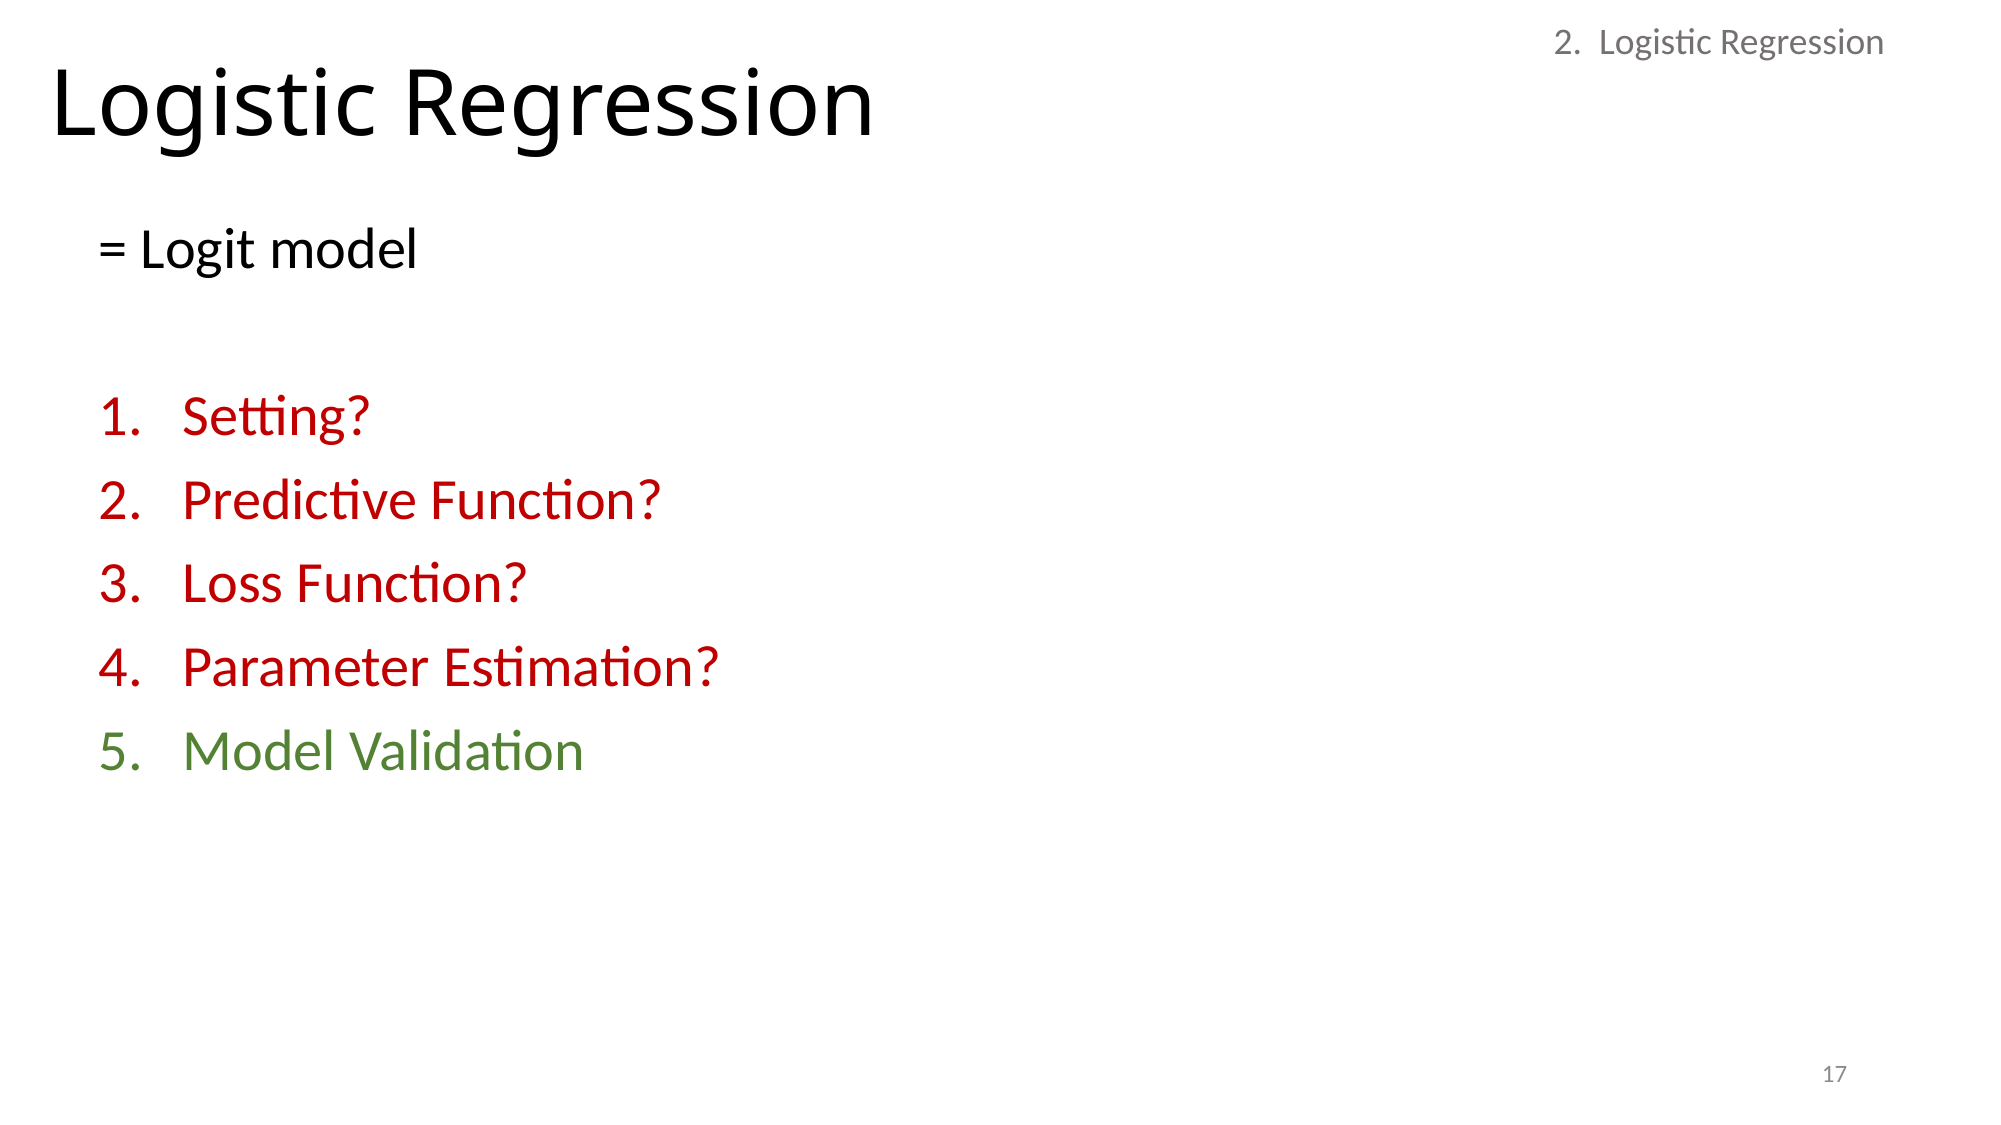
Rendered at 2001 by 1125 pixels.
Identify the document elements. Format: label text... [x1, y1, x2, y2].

text_box 2. Logistic Regression [1538, 10, 1901, 70]
title Logistic Regression [34, 0, 1760, 215]
slide_number 17 [1412, 1042, 1863, 1103]
list = Logit model Setting? Predictive Function? Loss Function? Parameter Estimation? Model Validation [83, 210, 1000, 925]
